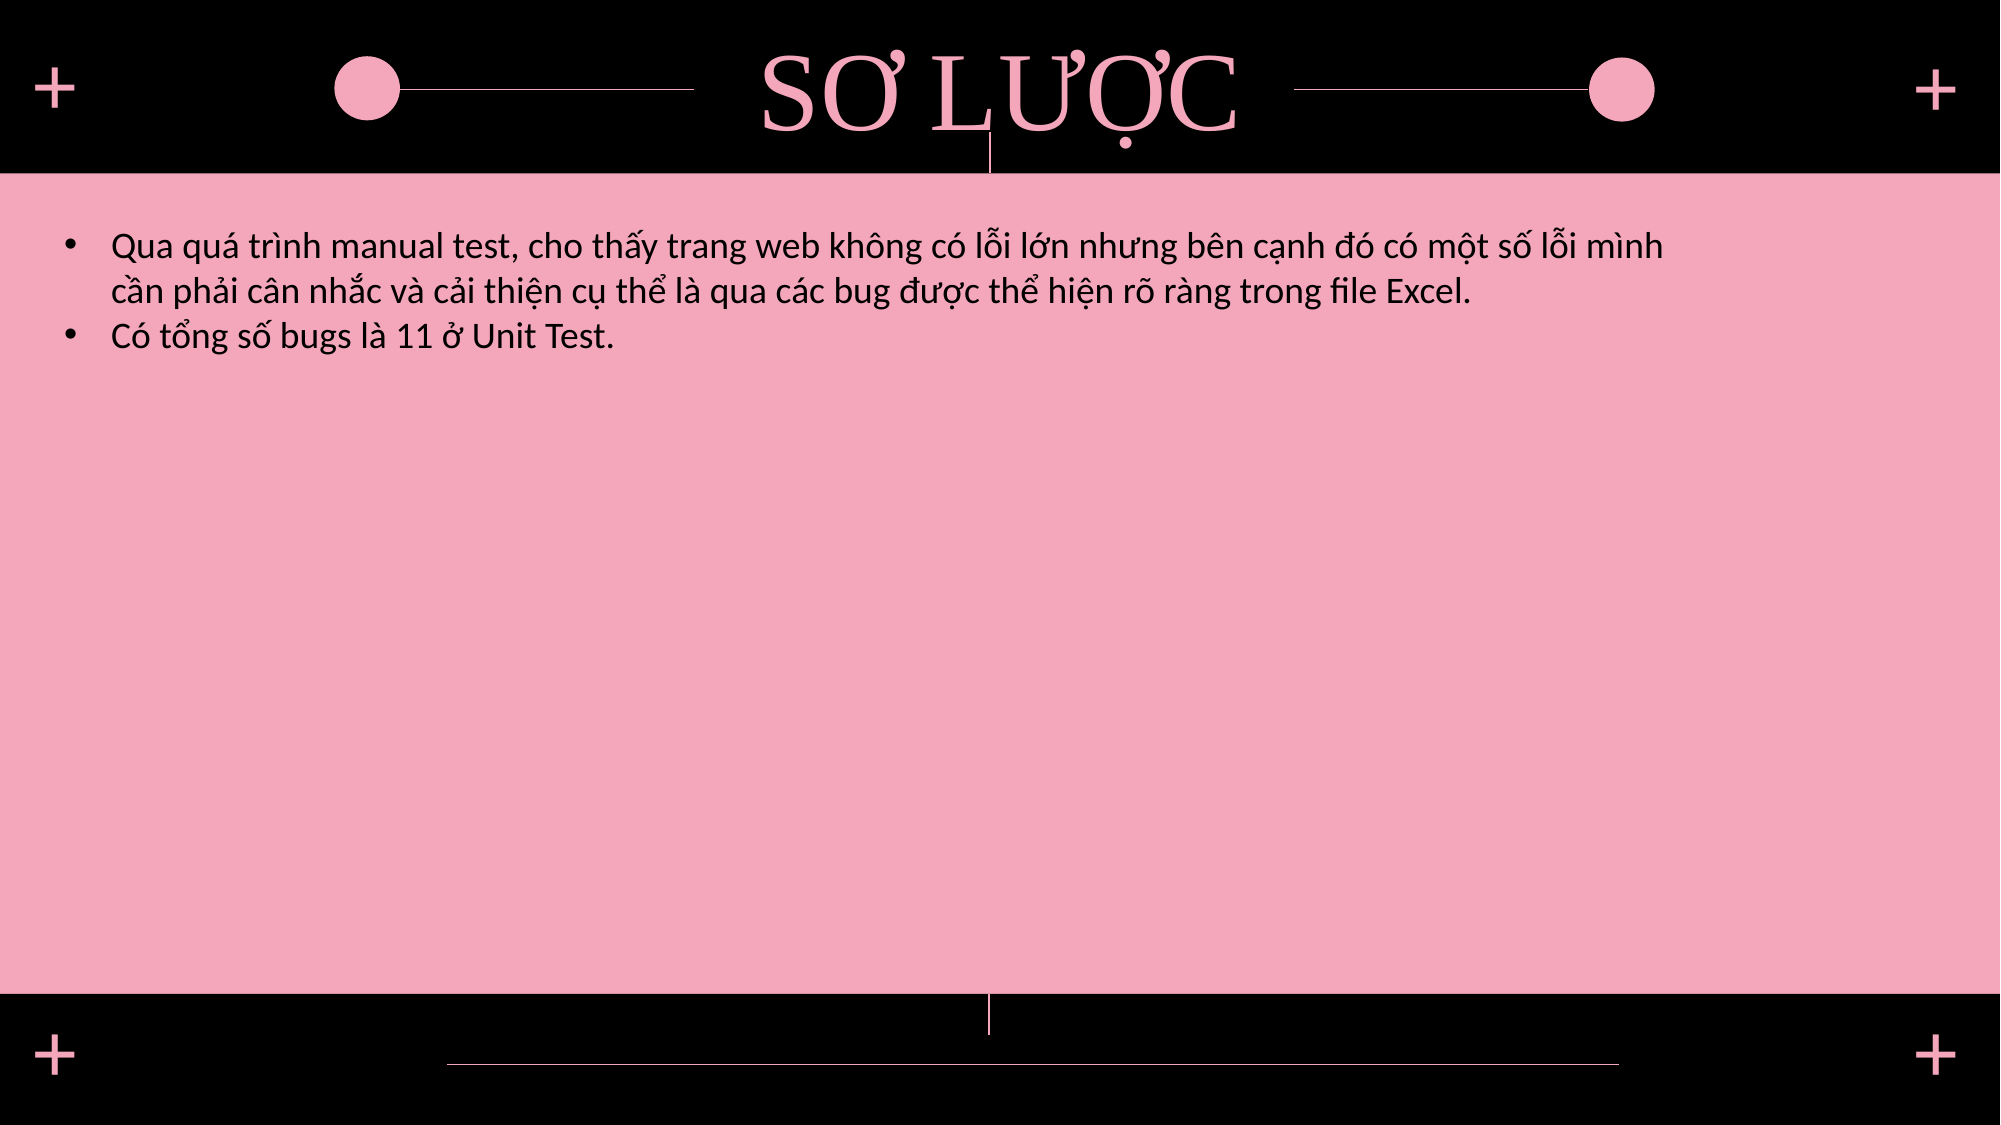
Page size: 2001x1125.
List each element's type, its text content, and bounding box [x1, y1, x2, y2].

text_box Qua quá trình manual test, cho thấy trang web không có lỗi lớn nhưng bên cạnh đó có một số lỗi mình cần phải cân nhắc và cải thiện cụ thể là qua các bug được thể hiện rõ ràng trong file Excel. Có tổng số bugs là 11 ở Unit Test. [49, 213, 1704, 409]
text_box + [16, 994, 83, 1109]
text_box [333, 55, 402, 122]
text_box [1588, 56, 1656, 123]
text_box + [16, 27, 83, 142]
text_box SƠ LƯỢC [588, 10, 1412, 161]
text_box [0, 0, 2000, 174]
text_box [0, 993, 2000, 1125]
text_box + [1897, 994, 1964, 1109]
text_box [0, 174, 2000, 993]
text_box + [1897, 28, 1964, 144]
